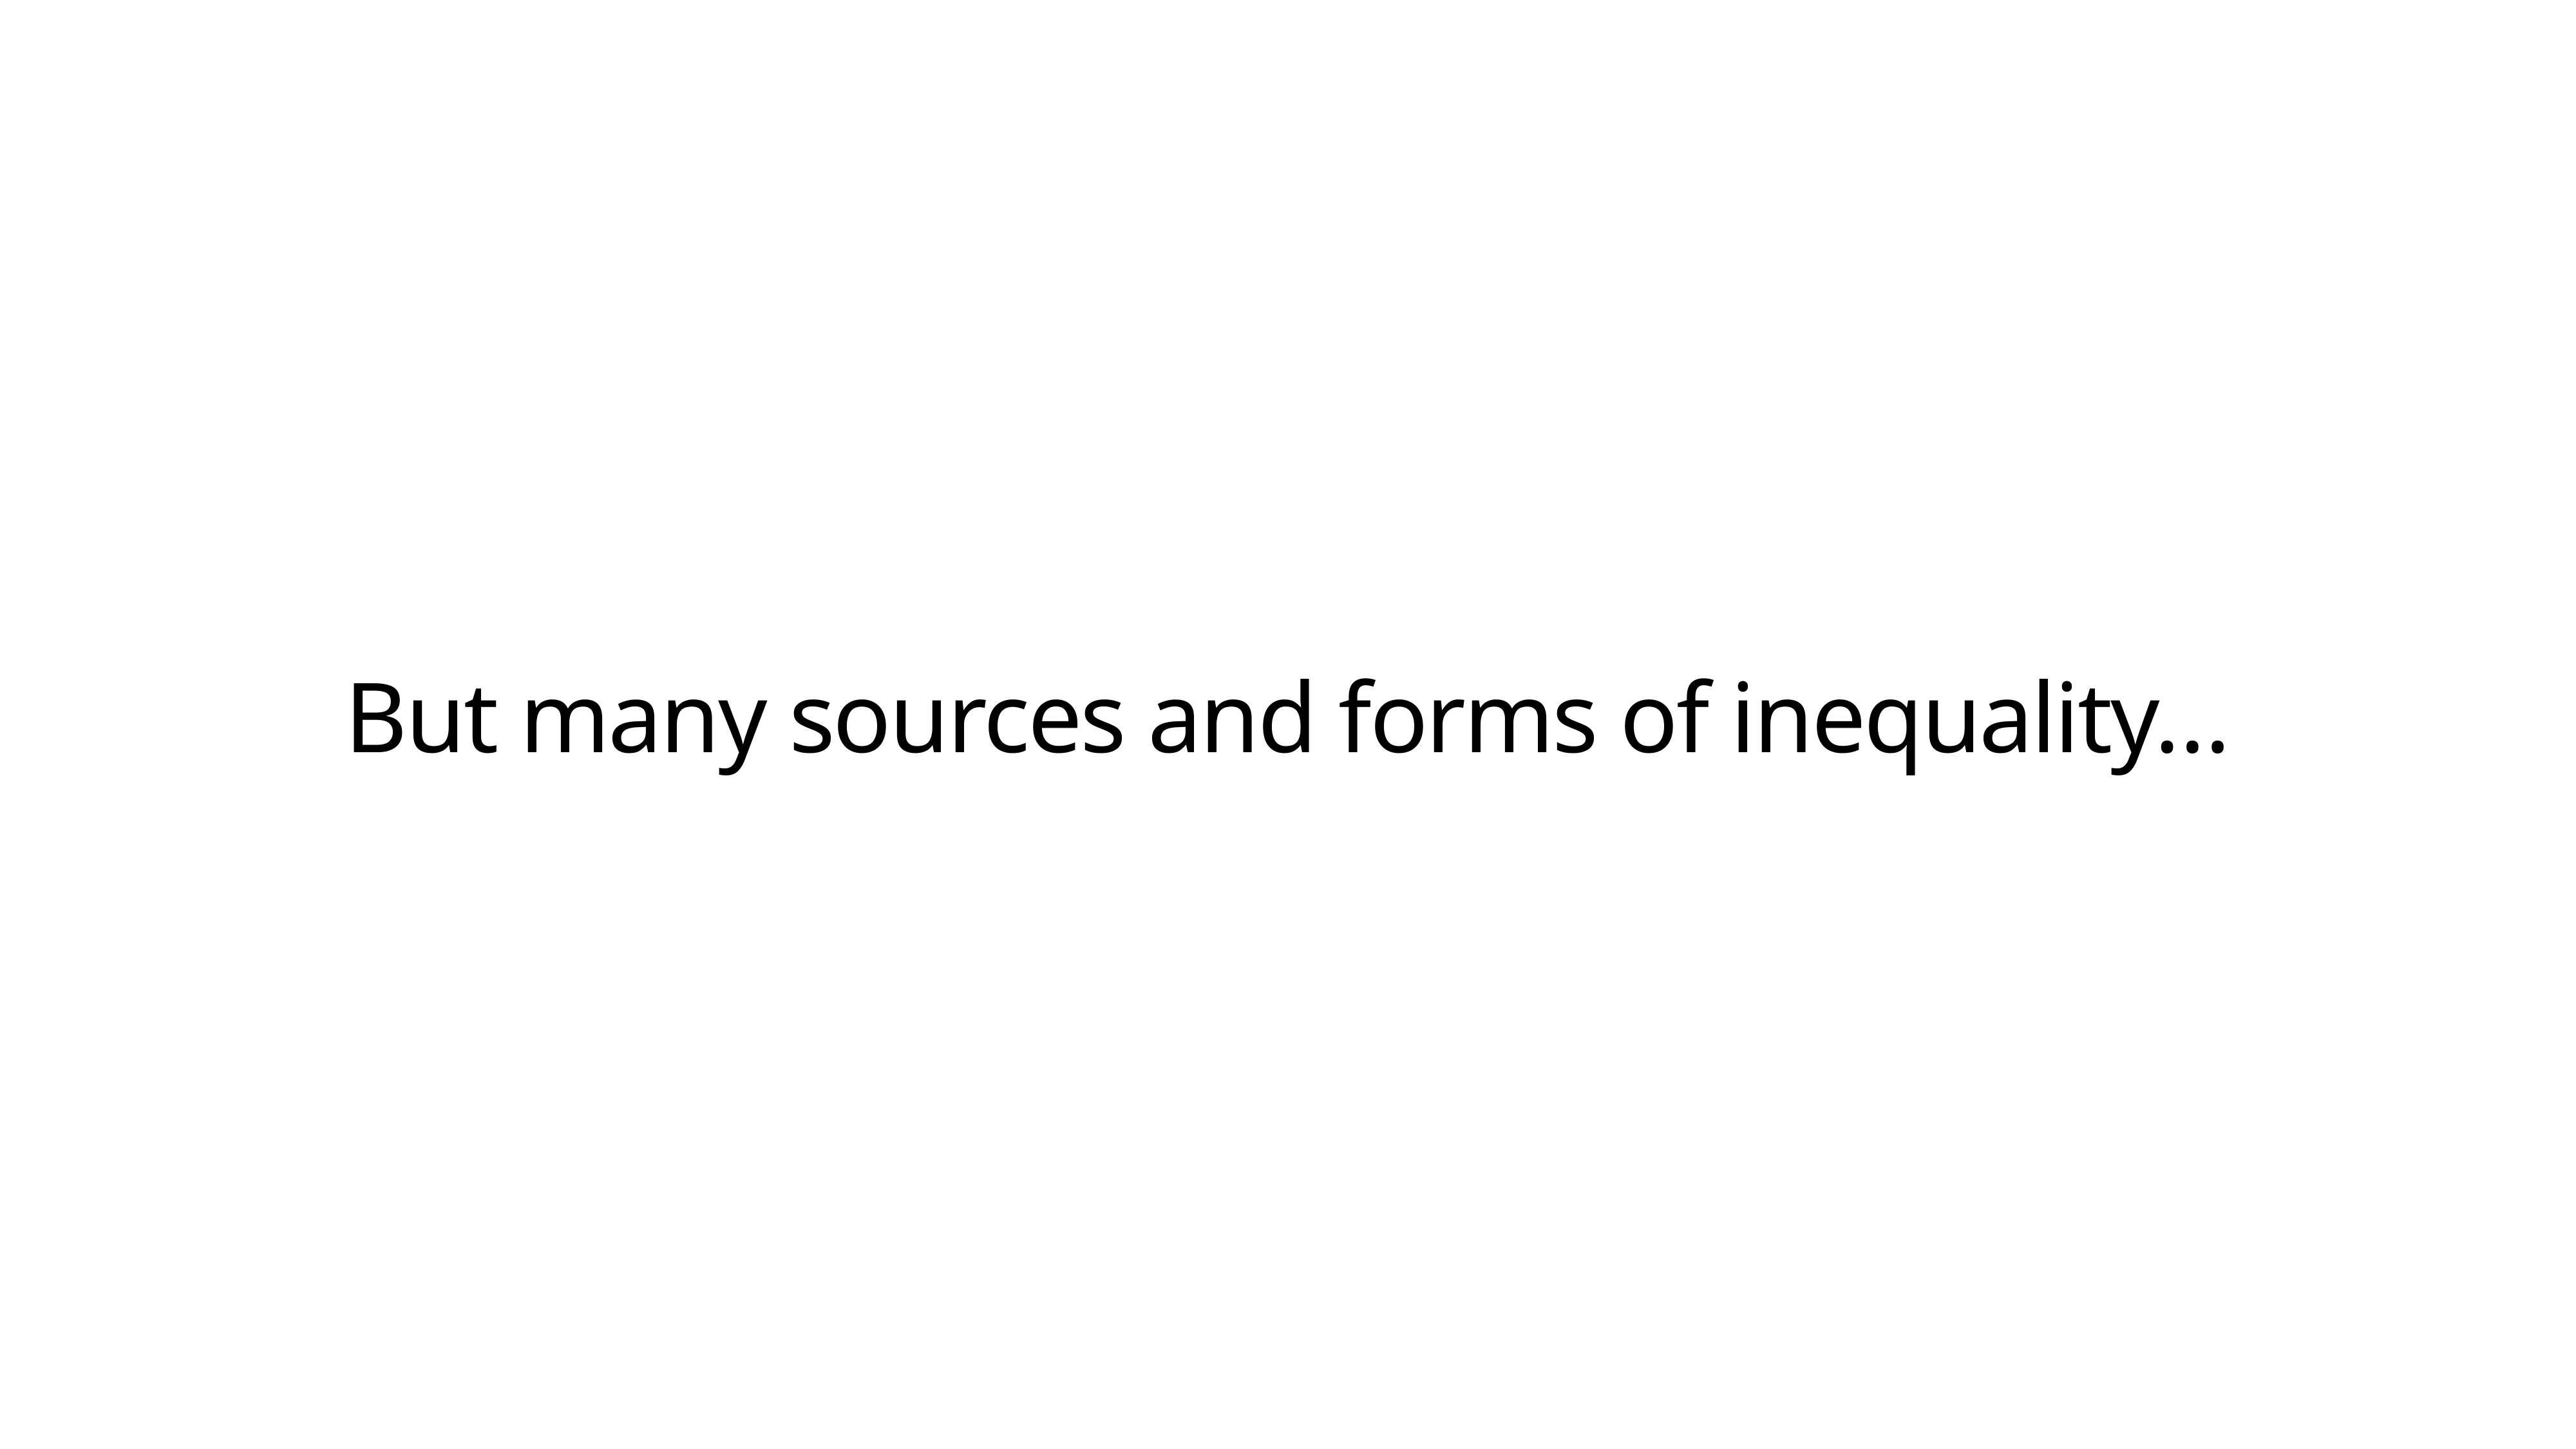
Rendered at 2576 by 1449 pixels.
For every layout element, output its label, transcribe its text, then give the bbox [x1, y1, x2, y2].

list But many sources and forms of inequality… [127, 519, 2449, 930]
